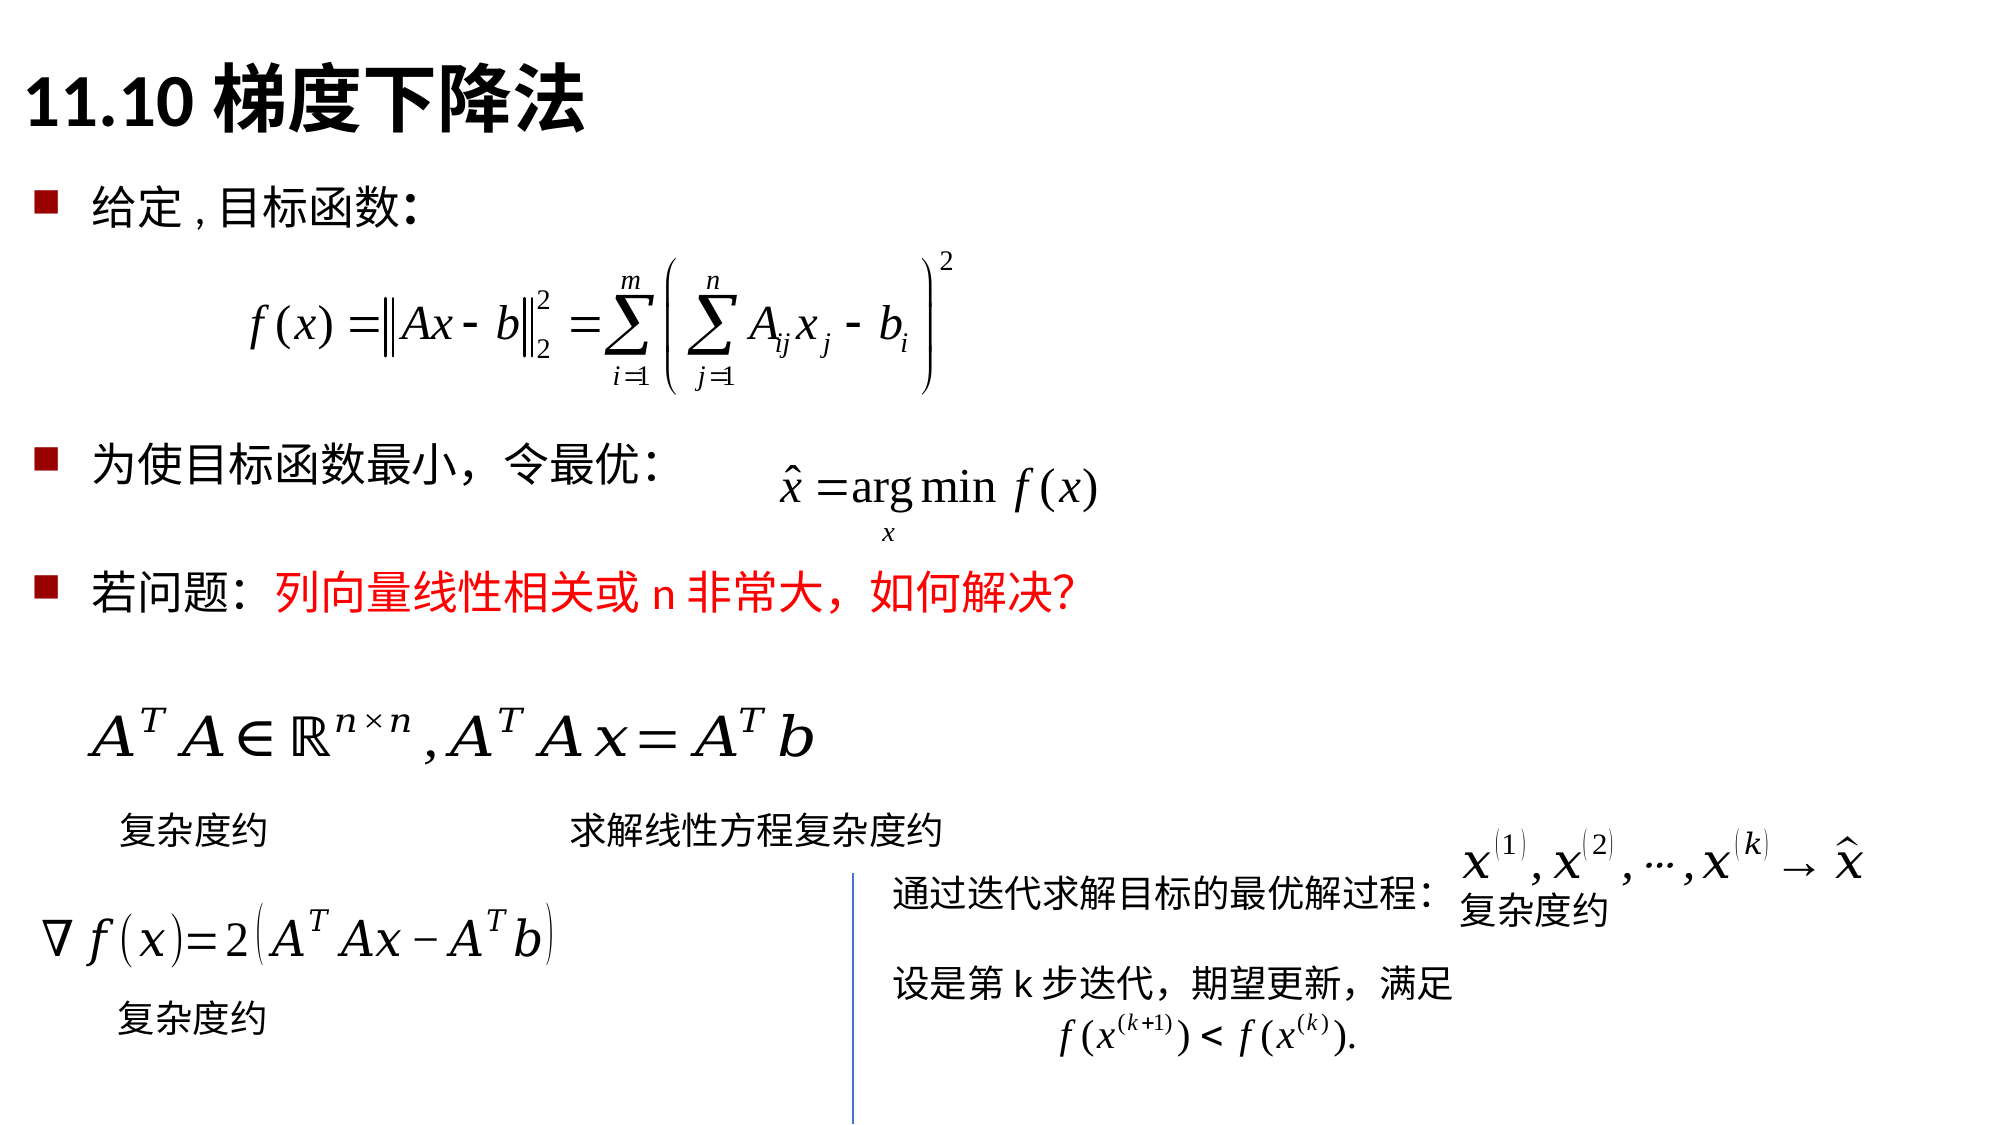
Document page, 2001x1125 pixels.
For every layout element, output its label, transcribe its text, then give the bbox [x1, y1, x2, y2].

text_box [770, 452, 1106, 552]
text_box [1045, 1003, 1362, 1067]
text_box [232, 236, 963, 406]
text_box 11.10梯度下降法 [7, 43, 1254, 169]
